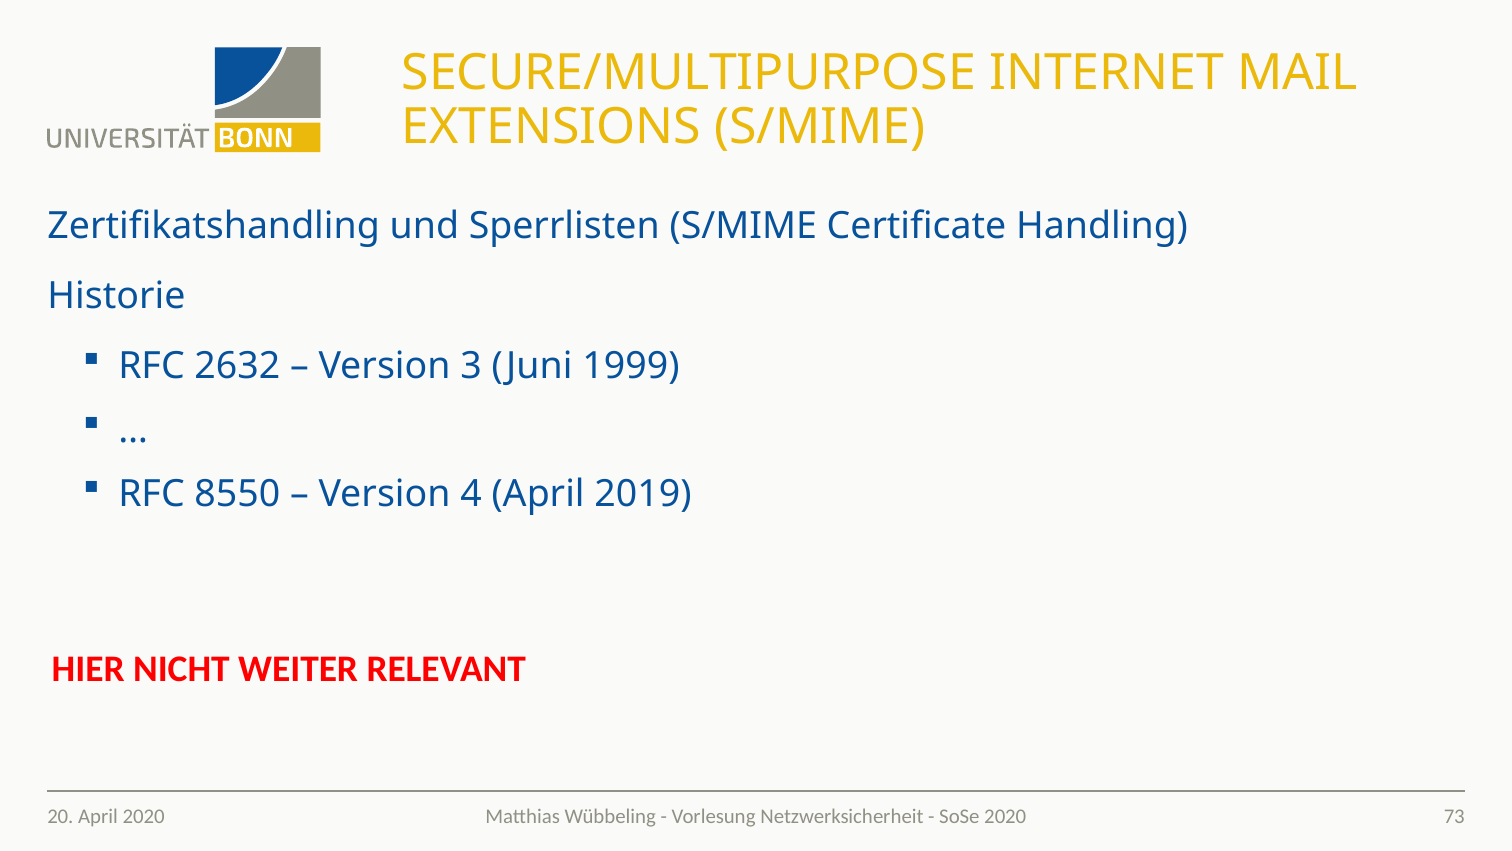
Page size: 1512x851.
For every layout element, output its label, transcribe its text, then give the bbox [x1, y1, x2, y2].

slide_number 73 [1370, 791, 1465, 839]
footer Matthias Wübbeling - Vorlesung Netzwerksicherheit - SoSe 2020 [342, 791, 1170, 839]
title Secure/Multipurpose Internet Mail Extensions (S/MIME) [401, 47, 1465, 154]
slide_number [47, 791, 189, 839]
text_box Hier nicht weiter relevant [36, 636, 542, 697]
list Zertifikatshandling und Sperrlisten (S/MIME Certificate Handling) Historie RFC 2632 – Version 3 (Juni 1999) … RFC 8550 – Version 4 (April 2019) [47, 200, 1465, 745]
